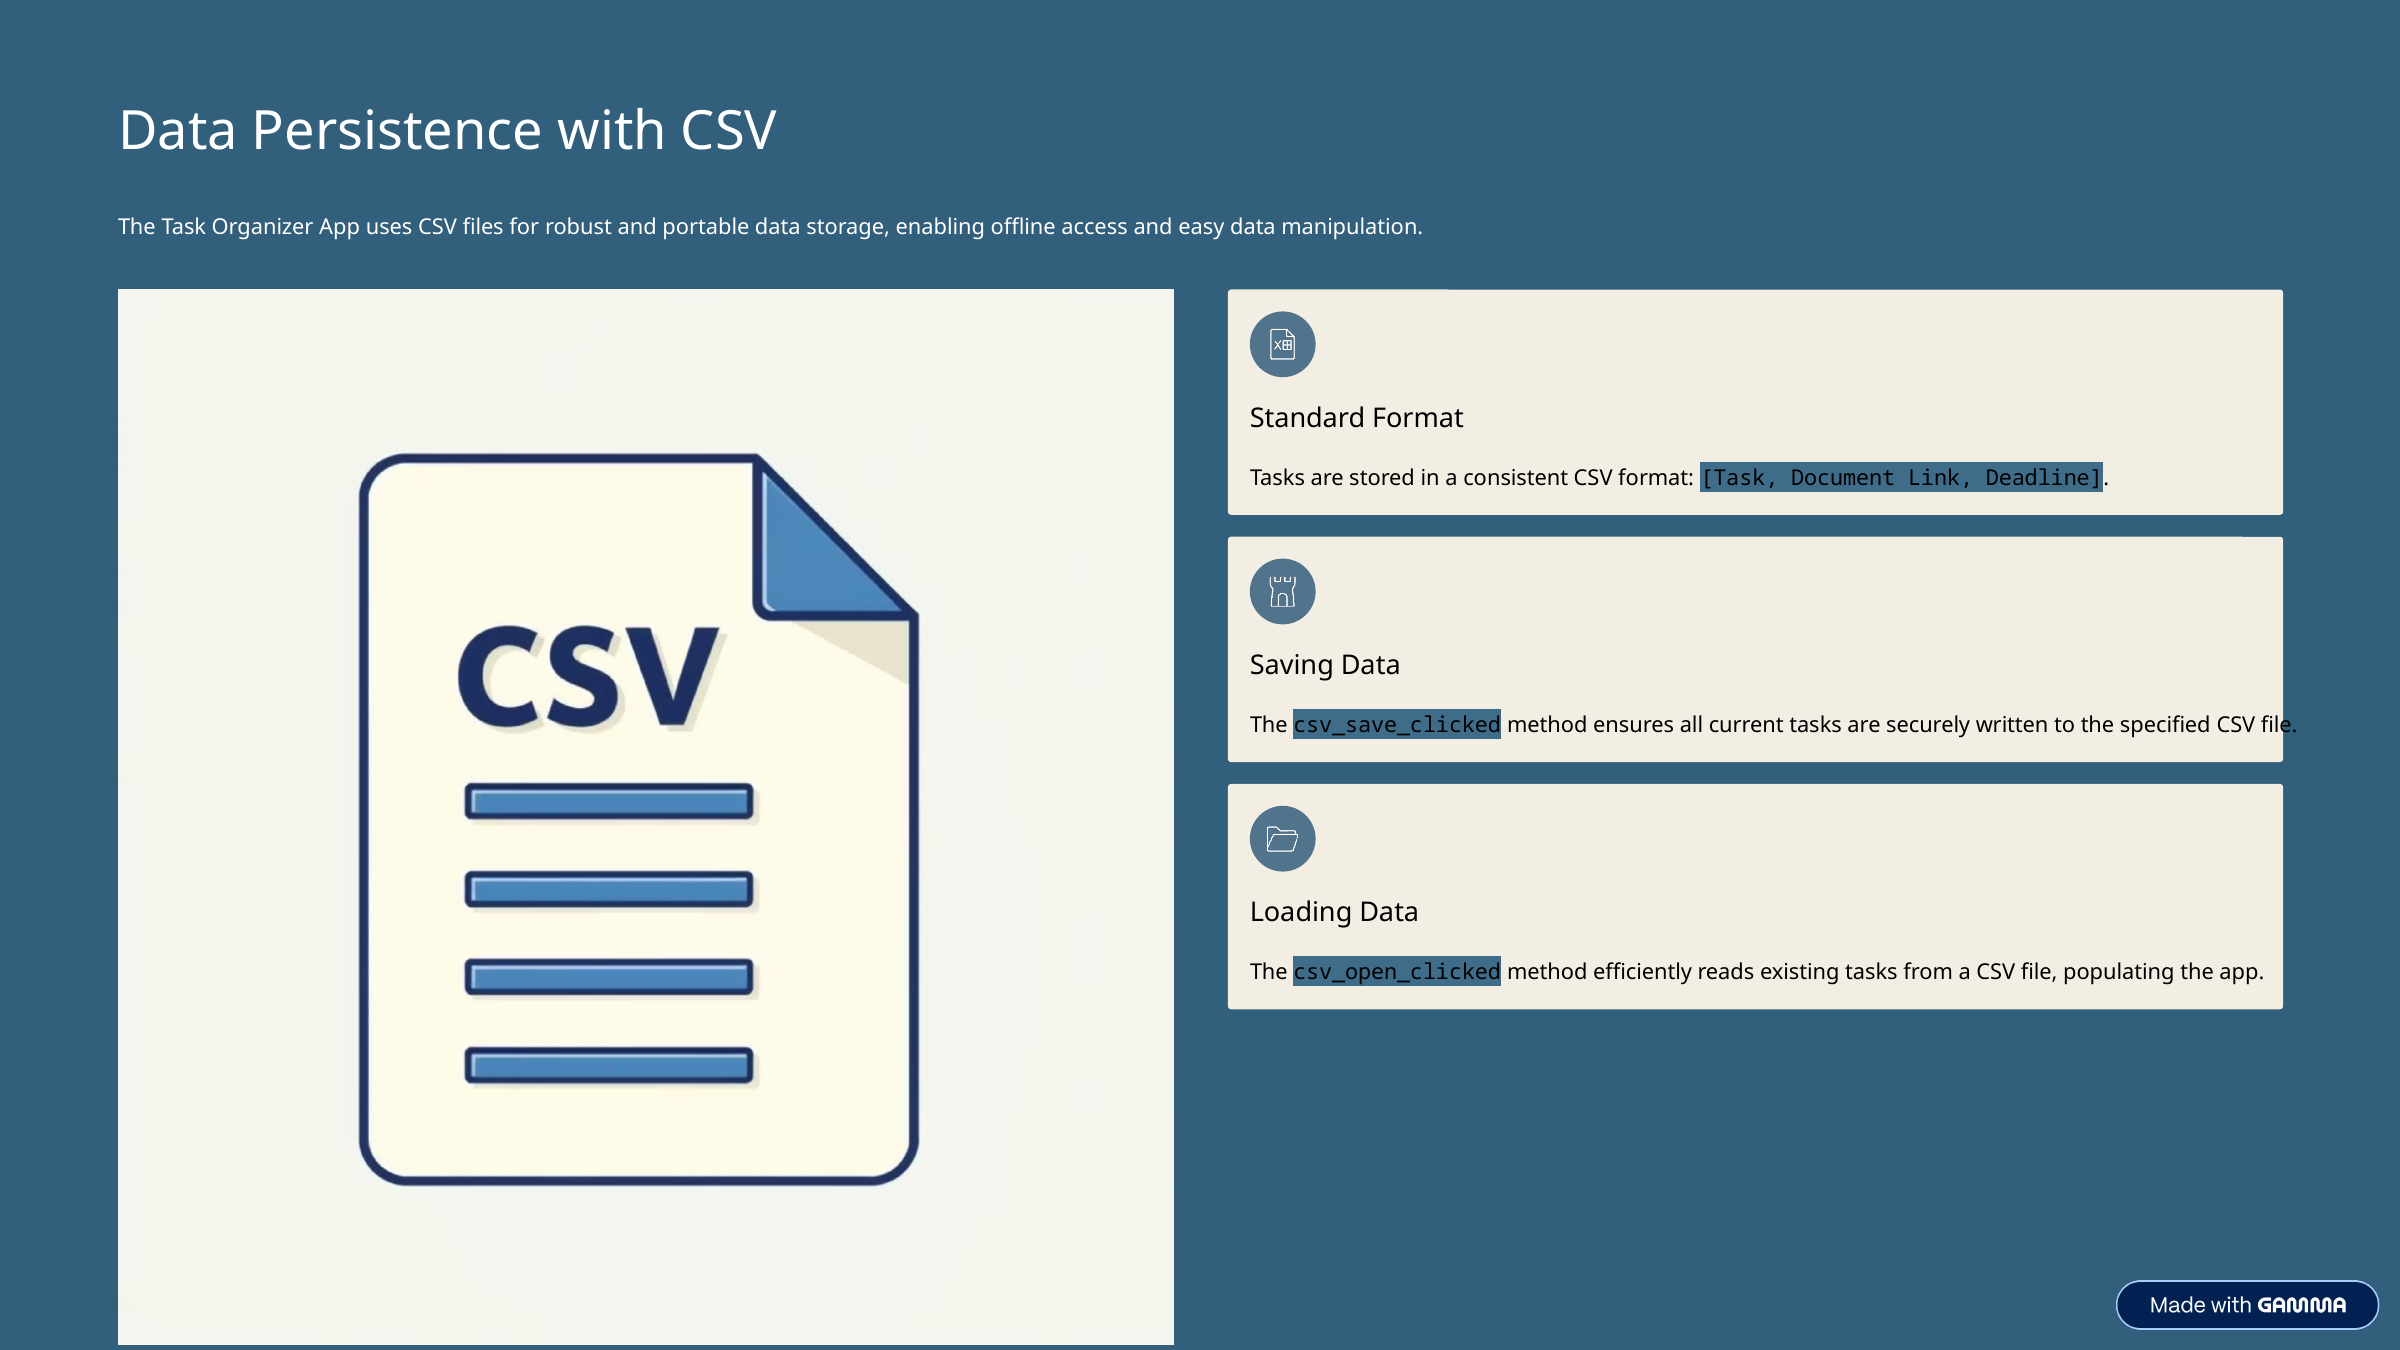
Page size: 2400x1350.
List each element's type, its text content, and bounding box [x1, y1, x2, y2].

text_box [1227, 536, 2284, 763]
text_box [1249, 558, 1316, 625]
picture [1267, 820, 1298, 858]
text_box Data Persistence with CSV [118, 92, 814, 162]
text_box The Task Organizer App uses CSV files for robust and portable data storage, enabling offline access and easy data manipulation. [118, 205, 2282, 241]
text_box [1249, 805, 1316, 872]
text_box [1249, 311, 1316, 378]
text_box [1227, 289, 2284, 515]
text_box The csv_save_clicked method ensures all current tasks are securely written to the specified CSV file. [1249, 702, 2262, 741]
text_box Loading Data [1249, 893, 1524, 928]
picture [1267, 325, 1298, 363]
picture [1267, 572, 1298, 610]
text_box [1227, 783, 2284, 1010]
picture [2106, 1271, 2389, 1339]
picture [118, 289, 1174, 1345]
text_box The csv_open_clicked method efficiently reads existing tasks from a CSV file, populating the app. [1249, 949, 2262, 988]
text_box Standard Format [1249, 399, 1524, 434]
text_box Tasks are stored in a consistent CSV format: [Task, Document Link, Deadline]. [1249, 455, 2262, 493]
text_box Saving Data [1249, 646, 1524, 681]
